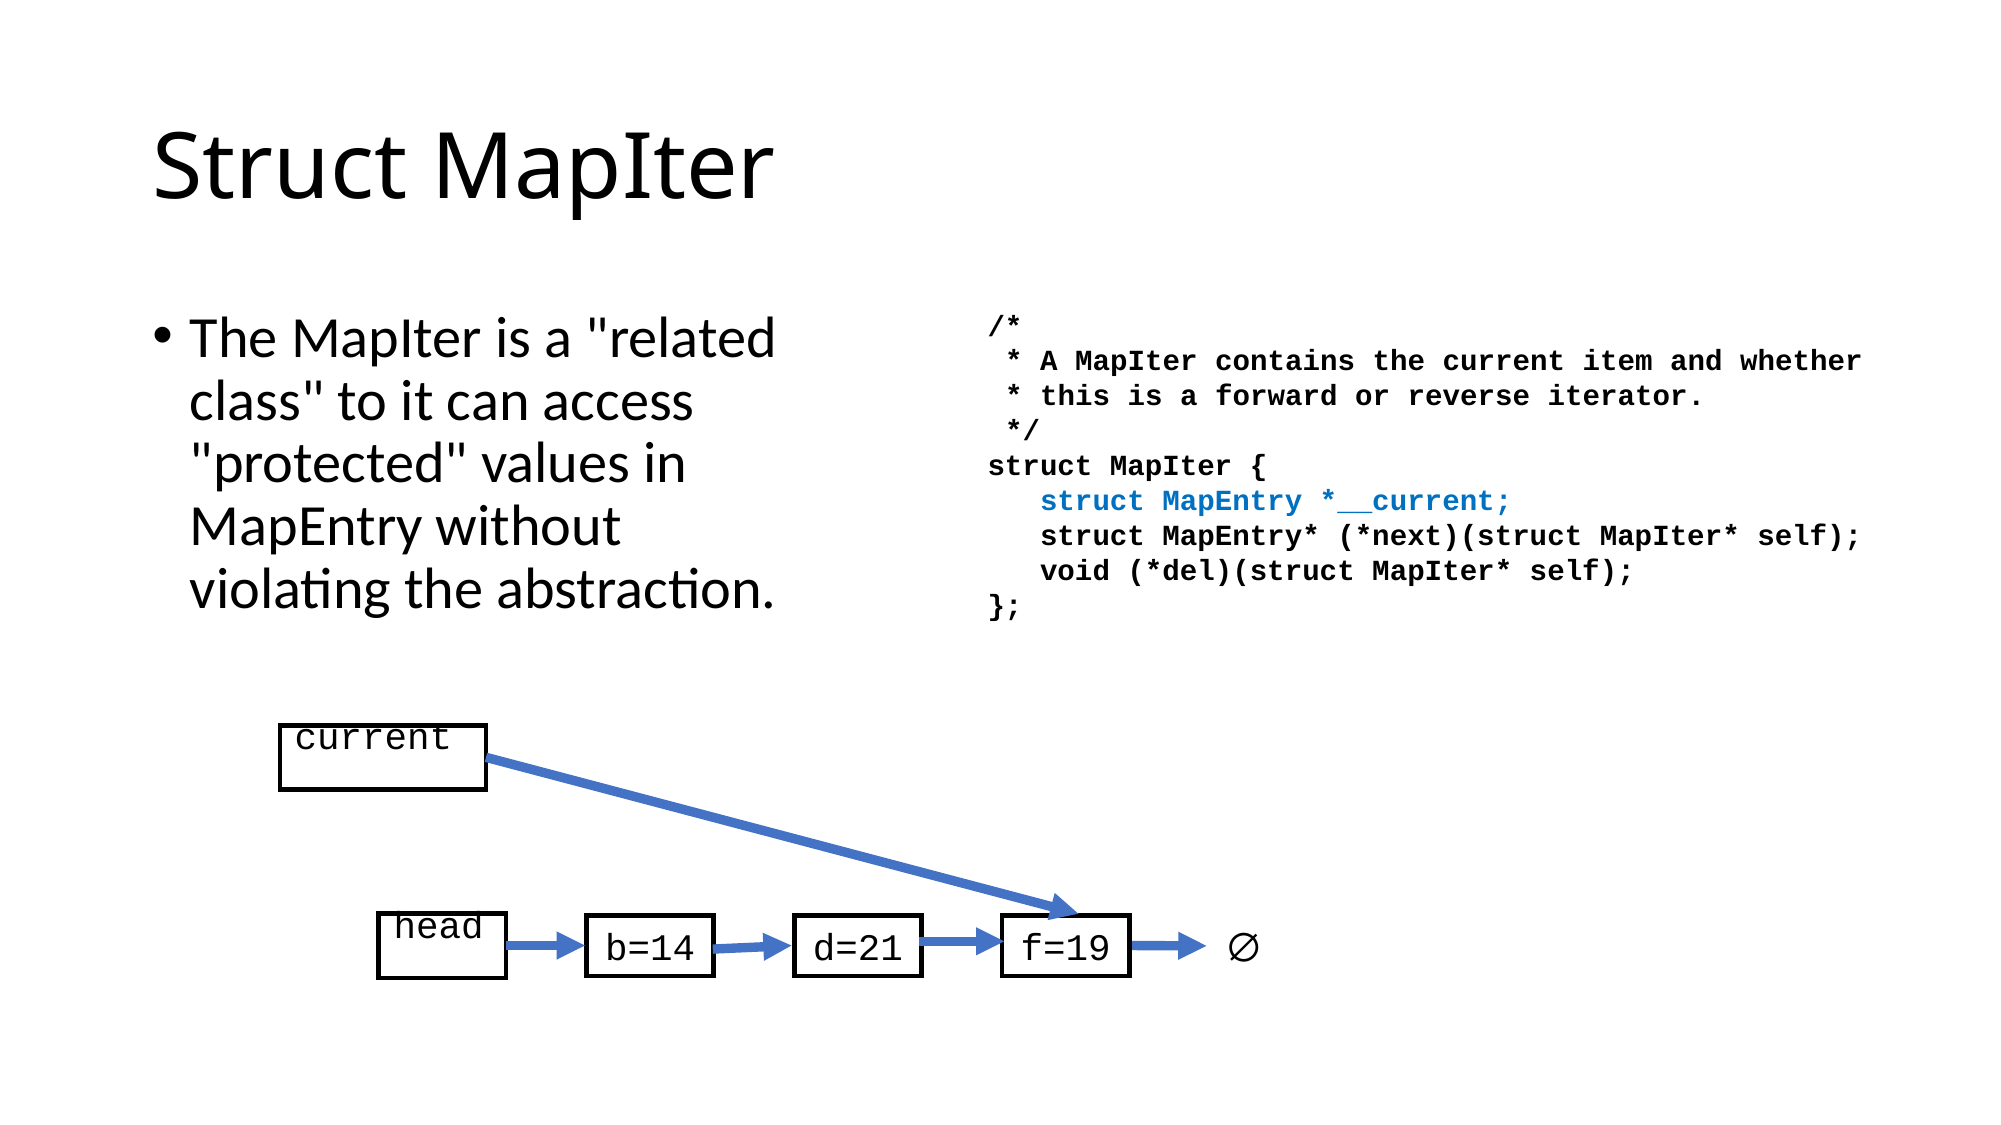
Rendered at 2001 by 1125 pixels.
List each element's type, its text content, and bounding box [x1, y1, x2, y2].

title Struct MapIter [137, 59, 1000, 278]
text_box /* * A MapIter contains the current item and whether * this is a forward or reverse iterator. */ struct MapIter { struct MapEntry *__current; struct MapEntry* (*next)(struct MapIter* self); void (*del)(struct MapIter* self); }; [972, 299, 1878, 629]
text_box d=21 [793, 915, 923, 977]
text_box current [279, 724, 487, 790]
text_box b=14 [585, 915, 715, 977]
text_box head [378, 913, 507, 979]
text_box ∅ [1205, 913, 1257, 979]
text_box f=19 [1001, 915, 1130, 977]
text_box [485, 757, 1079, 914]
list The MapIter is a "related class" to it can access "protected" values in MapEntry without violating the abstraction. [137, 299, 793, 1014]
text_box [712, 945, 792, 950]
